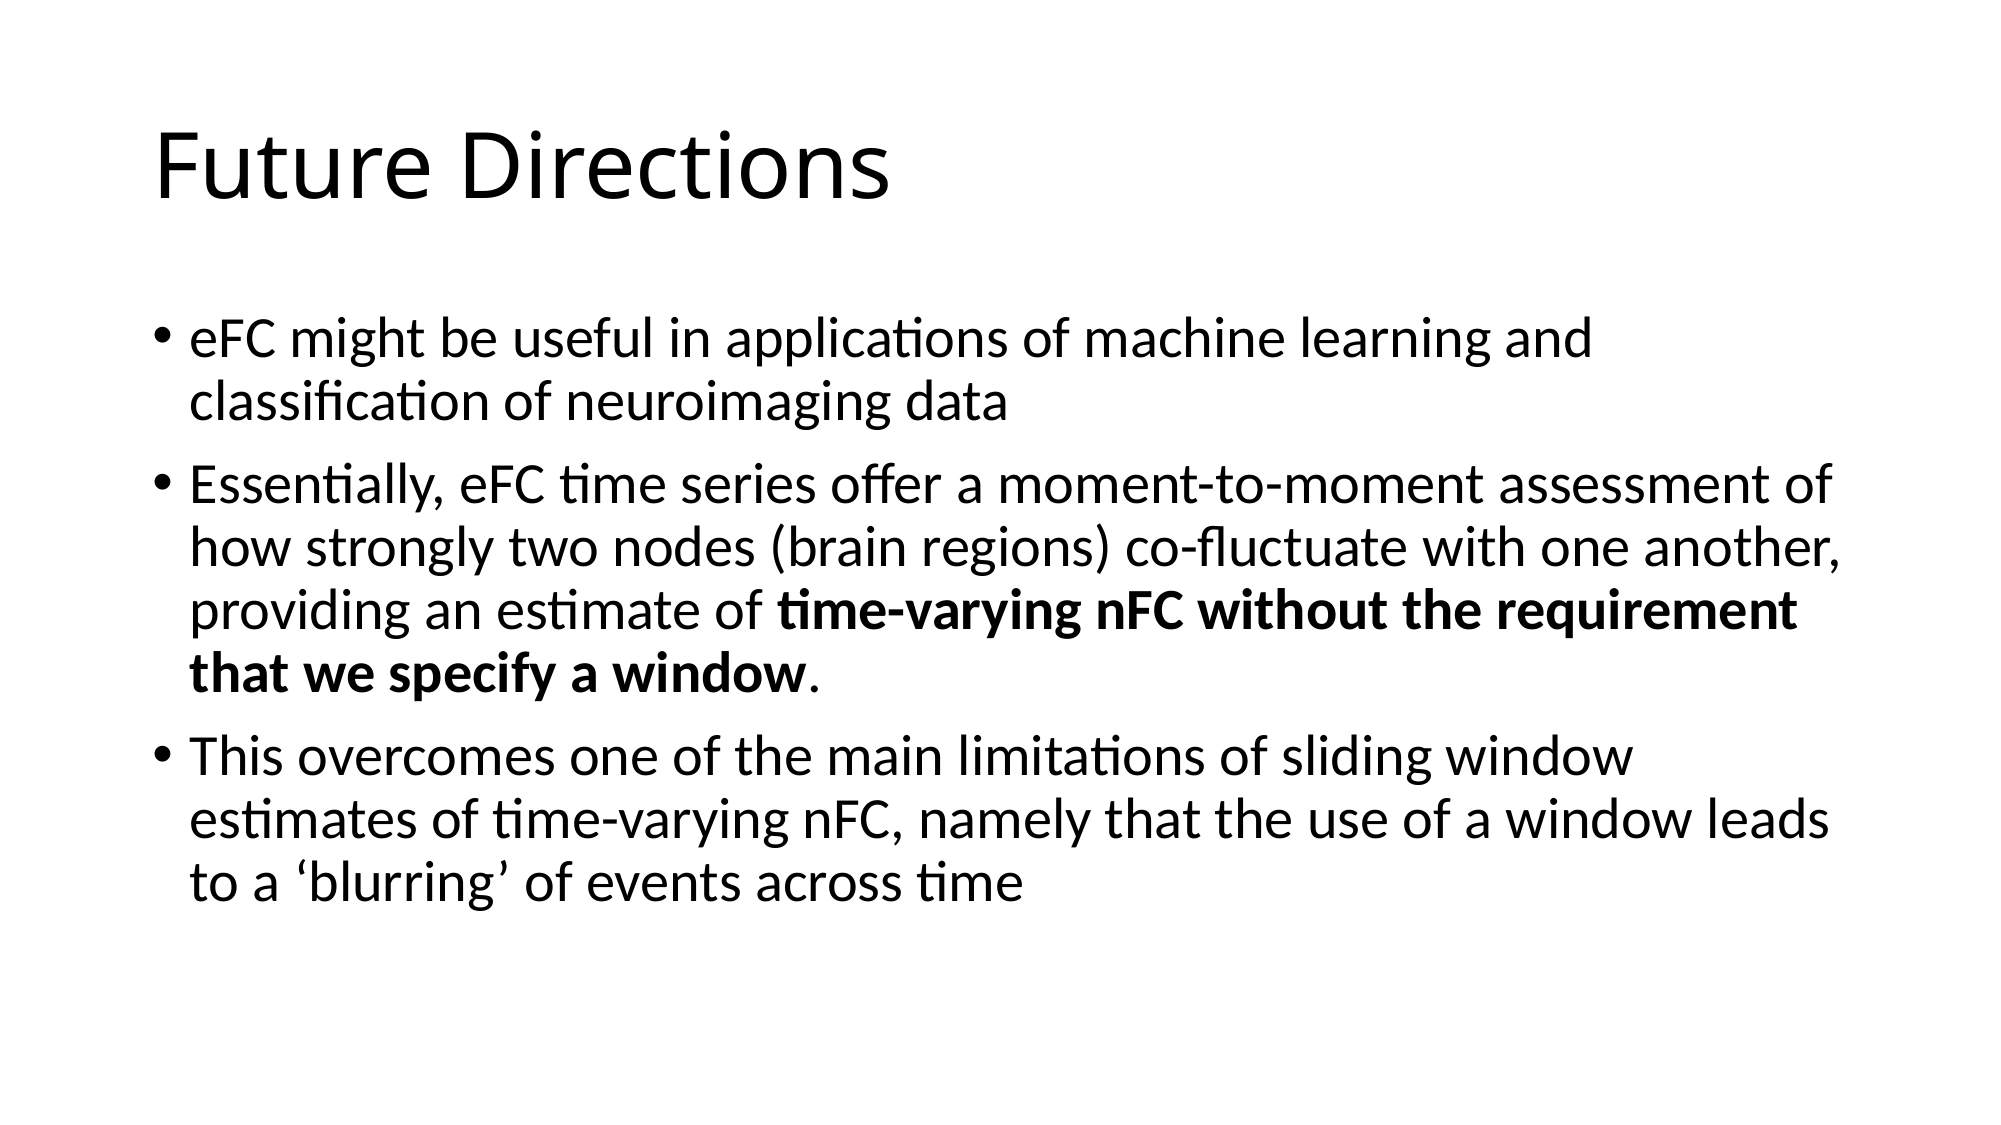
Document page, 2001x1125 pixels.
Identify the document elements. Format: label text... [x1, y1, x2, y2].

list eFC might be useful in applications of machine learning and classification of neuroimaging data Essentially, eFC time series offer a moment-to-moment assessment of how strongly two nodes (brain regions) co-fluctuate with one another, providing an estimate of time-varying nFC without the requirement that we specify a window. This overcomes one of the main limitations of sliding window estimates of time-varying nFC, namely that the use of a window leads to a ‘blurring’ of events across time [137, 299, 1863, 1014]
title Future Directions [137, 59, 1863, 278]
